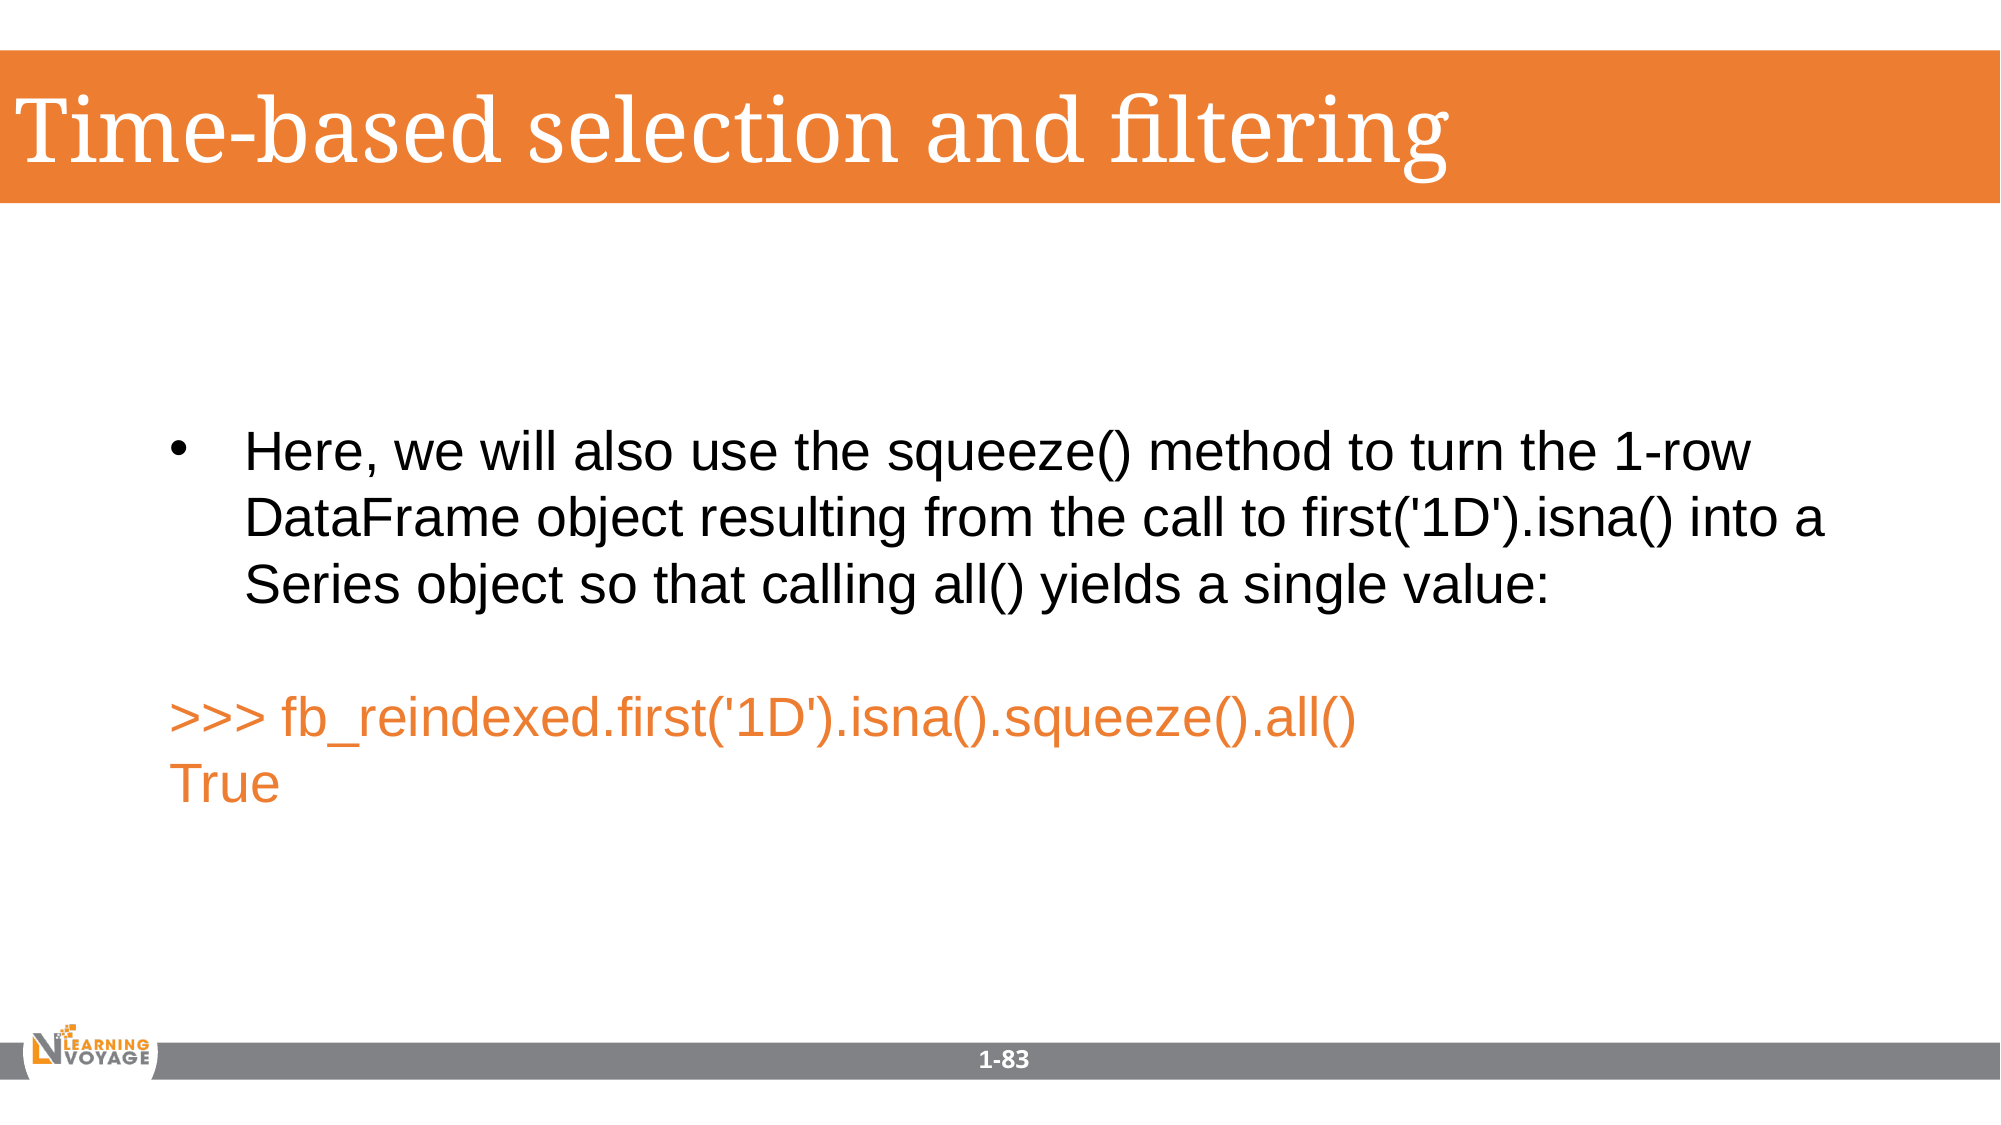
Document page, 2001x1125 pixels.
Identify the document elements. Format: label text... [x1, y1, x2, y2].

text_box Time-based selection and filtering [0, 49, 2000, 204]
picture [0, 942, 192, 1125]
text_box Here, we will also use the squeeze() method to turn the 1-row DataFrame object resulting from the call to first('1D').isna() into a Series object so that calling all() yields a single value: >>> fb_reindexed.first('1D').isna().squeeze().all() True [169, 411, 1831, 815]
slide_number 1-83 [923, 1026, 1045, 1095]
